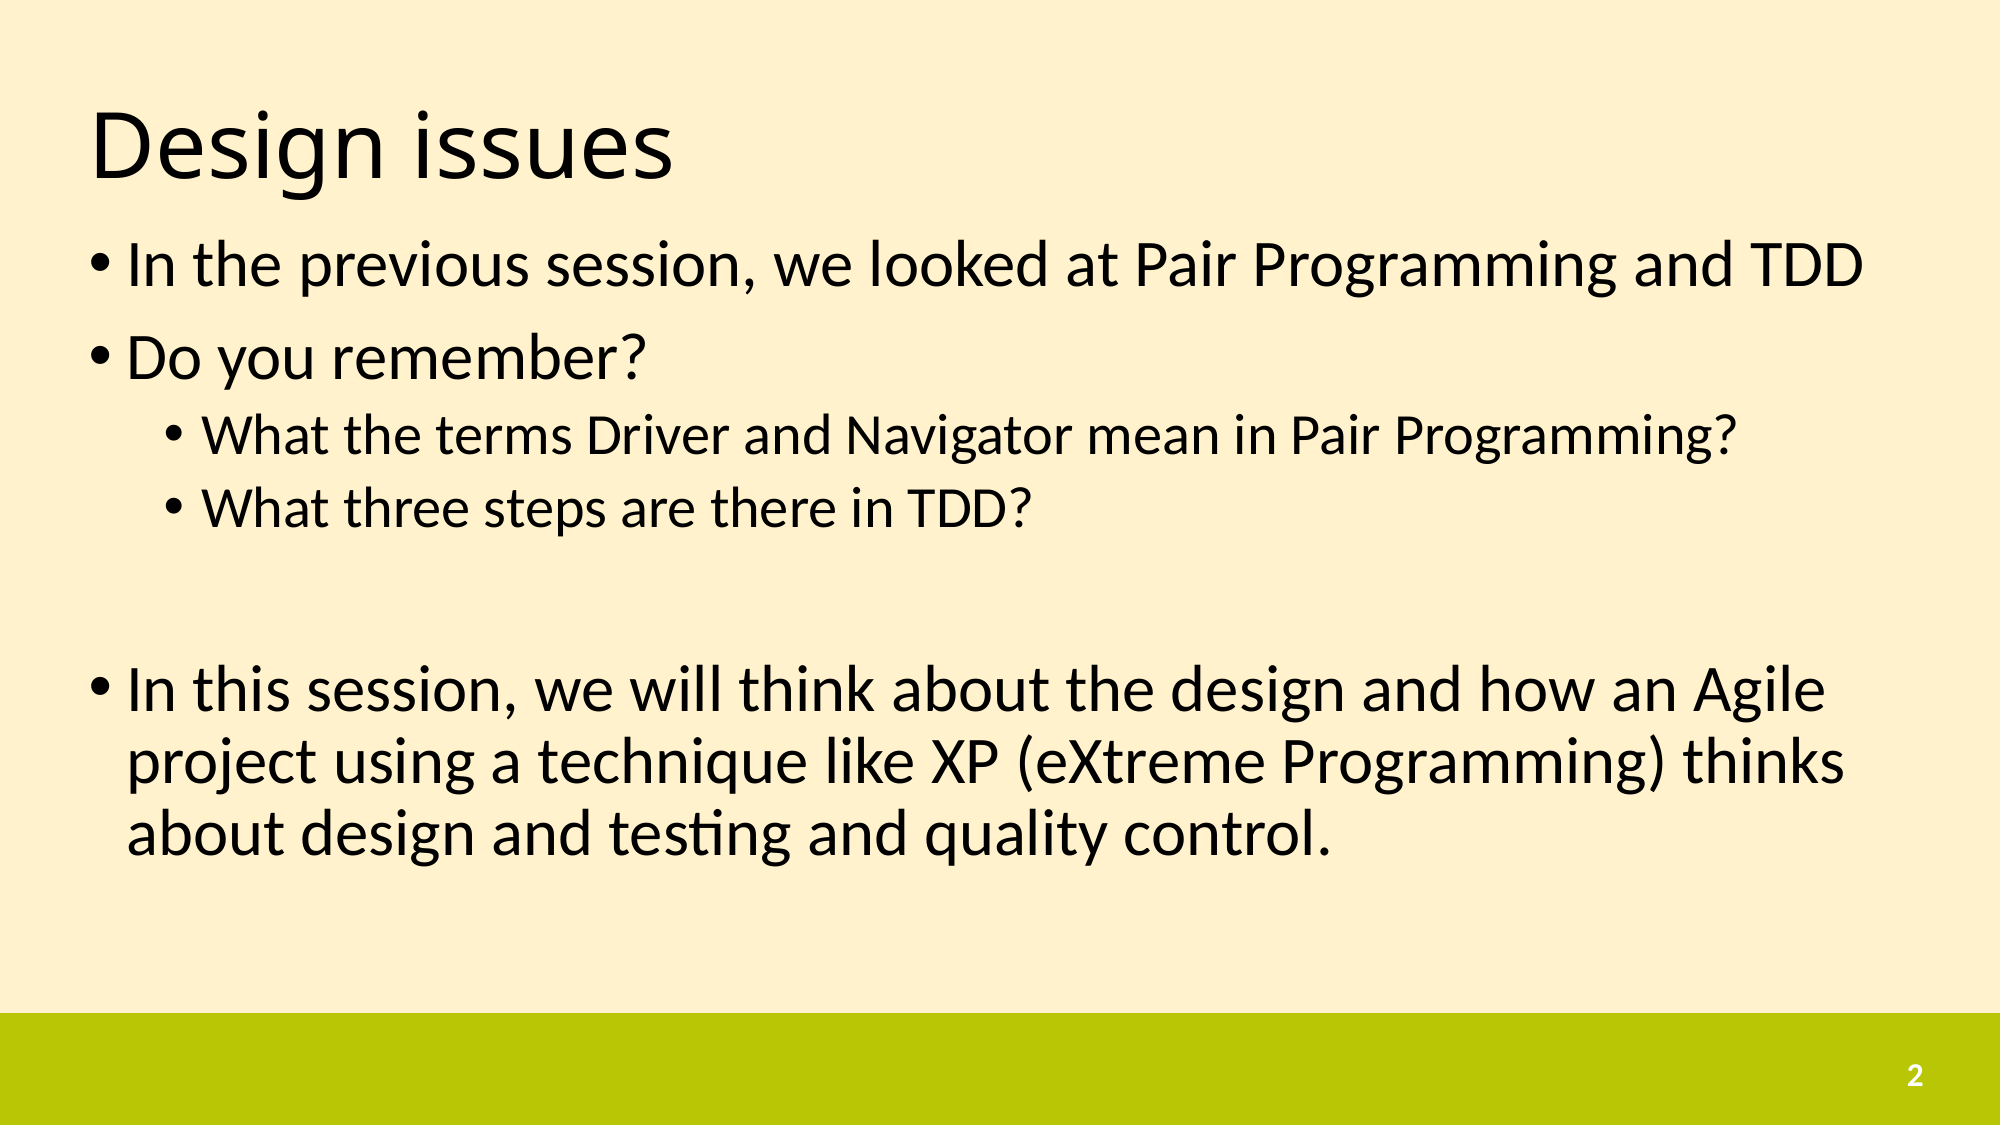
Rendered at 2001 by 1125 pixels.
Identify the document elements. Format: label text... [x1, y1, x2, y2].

title Design issues [73, 40, 1939, 221]
list In the previous session, we looked at Pair Programming and TDD Do you remember? What the terms Driver and Navigator mean in Pair Programming? What three steps are there in TDD? In this session, we will think about the design and how an Agile project using a technique like XP (eXtreme Programming) thinks about design and testing and quality control. [73, 221, 1939, 994]
slide_number 2 [1412, 1042, 1939, 1103]
